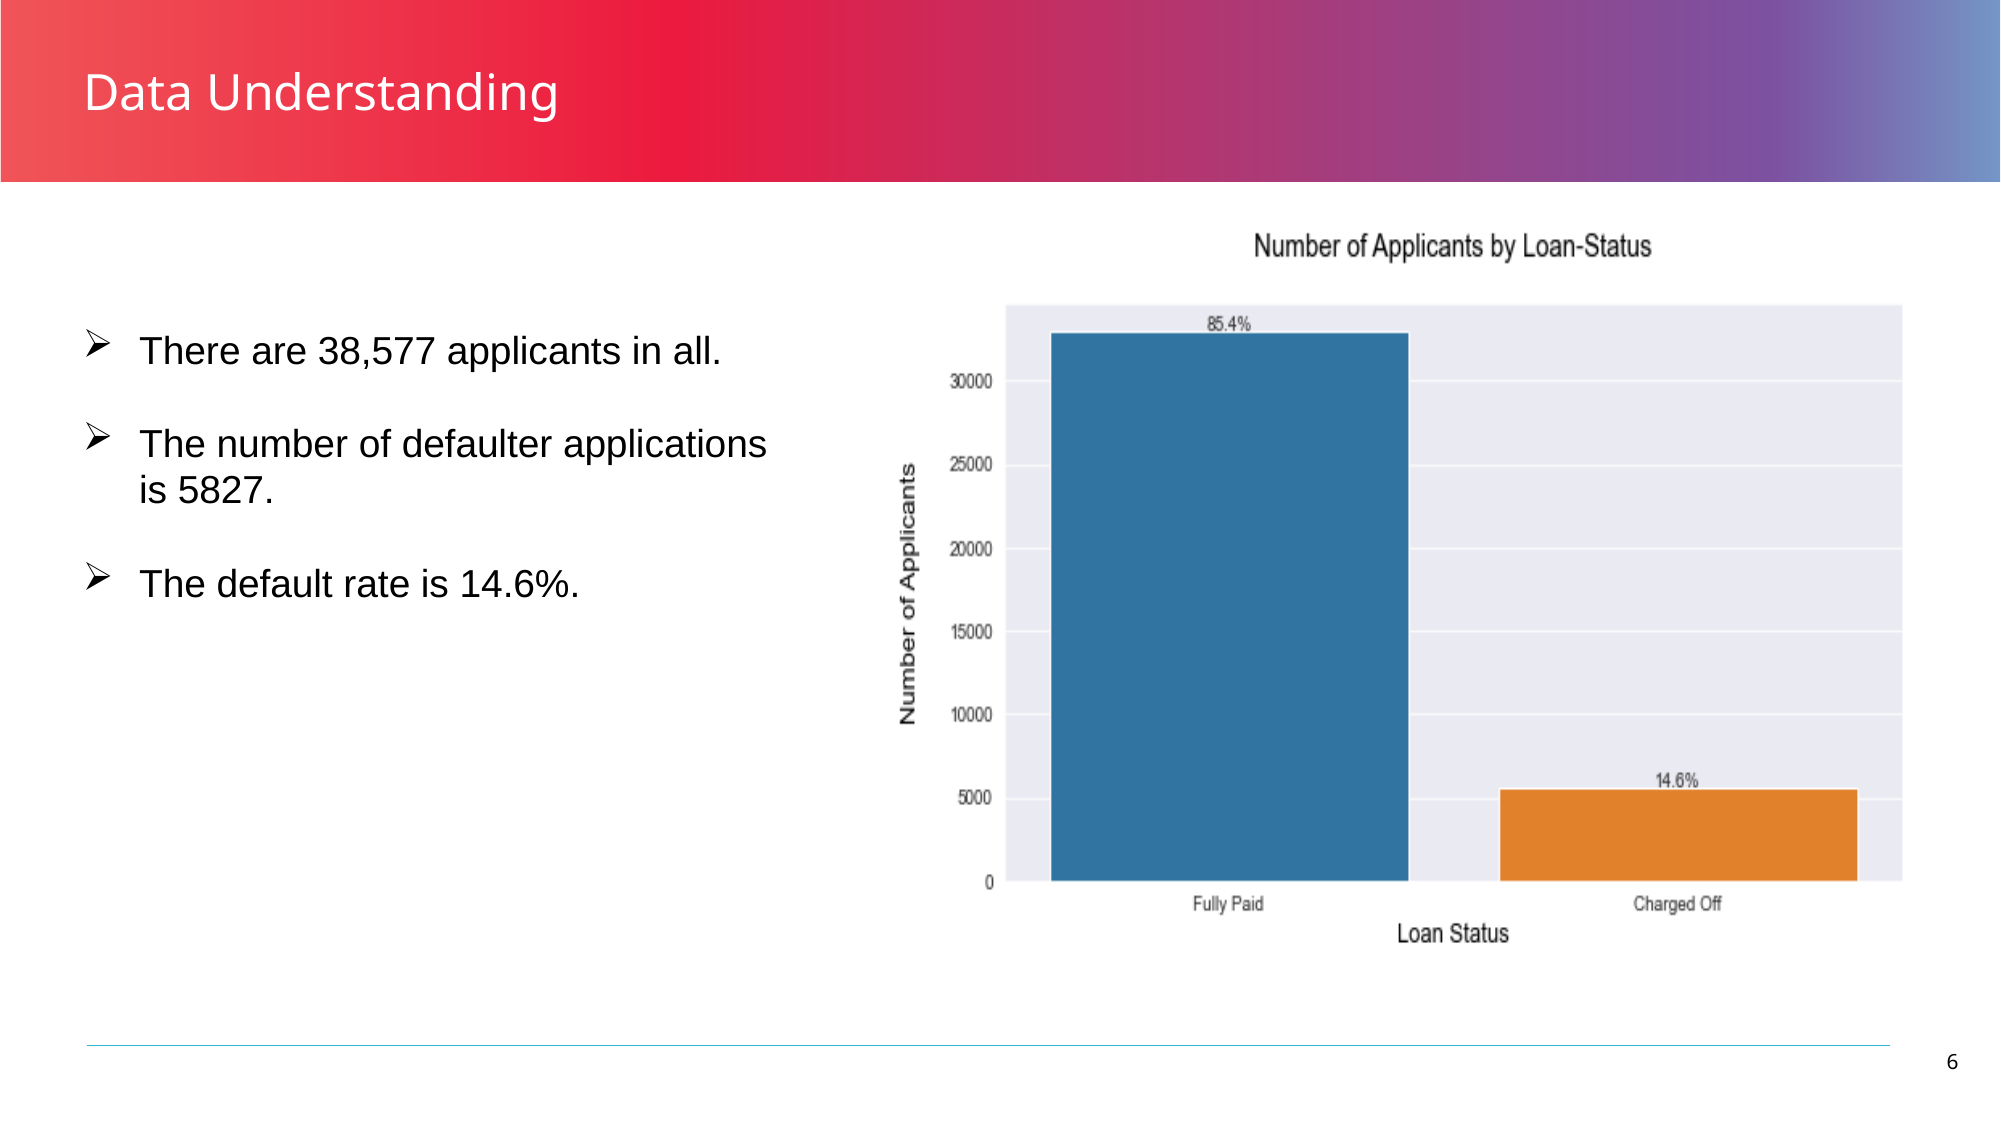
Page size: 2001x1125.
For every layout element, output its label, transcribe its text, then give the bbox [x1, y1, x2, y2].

slide_number 6 [1853, 1019, 1974, 1106]
picture [2, 0, 1999, 182]
title Data Understanding [68, 27, 1930, 154]
text_box There are 38,577 applicants in all. The number of defaulter applications is 5827. The default rate is 14.6%. [68, 317, 793, 613]
picture [888, 219, 1914, 995]
